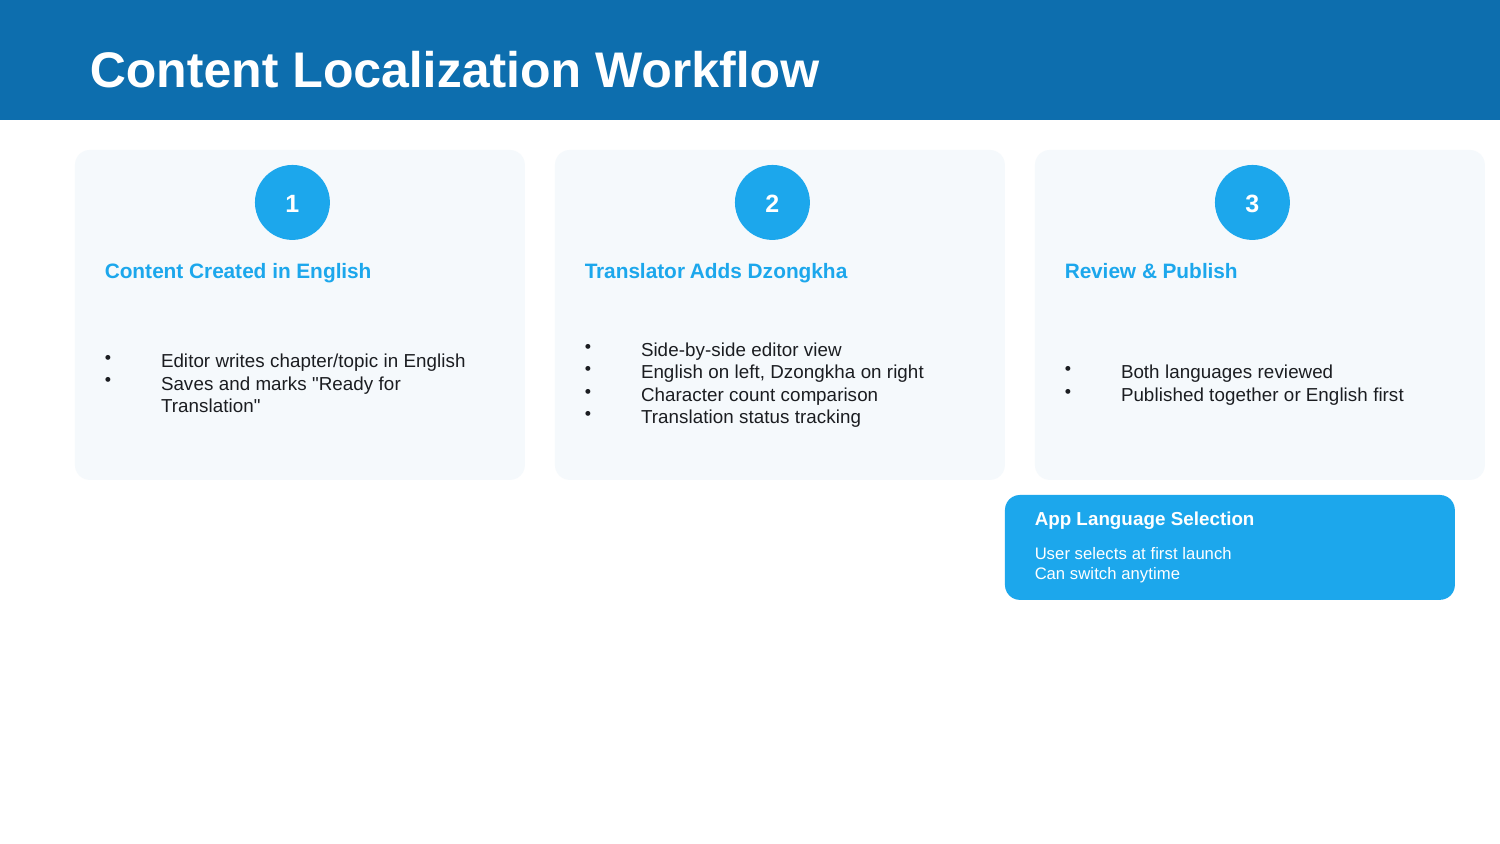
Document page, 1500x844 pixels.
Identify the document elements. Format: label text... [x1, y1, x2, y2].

text_box Content Localization Workflow [74, 29, 1425, 105]
text_box Content Created in English [89, 247, 510, 292]
text_box [1004, 494, 1455, 600]
text_box Translator Adds Dzongkha [569, 247, 990, 292]
text_box User selects at first launch Can switch anytime [1019, 532, 1440, 593]
text_box Side-by-side editor view English on left, Dzongkha on right Character count comparison Translation status tracking [569, 292, 990, 473]
text_box Review & Publish [1049, 247, 1470, 292]
text_box [1230, 233, 1275, 240]
text_box 1 [254, 172, 330, 233]
text_box [1230, 164, 1275, 172]
text_box [554, 149, 1005, 480]
text_box 3 [1214, 172, 1290, 233]
text_box [0, 0, 1500, 120]
text_box Both languages reviewed Published together or English first [1049, 292, 1470, 473]
text_box [750, 164, 795, 172]
text_box [270, 233, 315, 240]
text_box [74, 149, 525, 480]
text_box [270, 164, 315, 172]
text_box [750, 233, 795, 240]
text_box Editor writes chapter/topic in English Saves and marks "Ready for Translation" [89, 292, 510, 473]
text_box [1034, 149, 1485, 480]
text_box 2 [734, 172, 810, 233]
text_box App Language Selection [1019, 502, 1440, 532]
